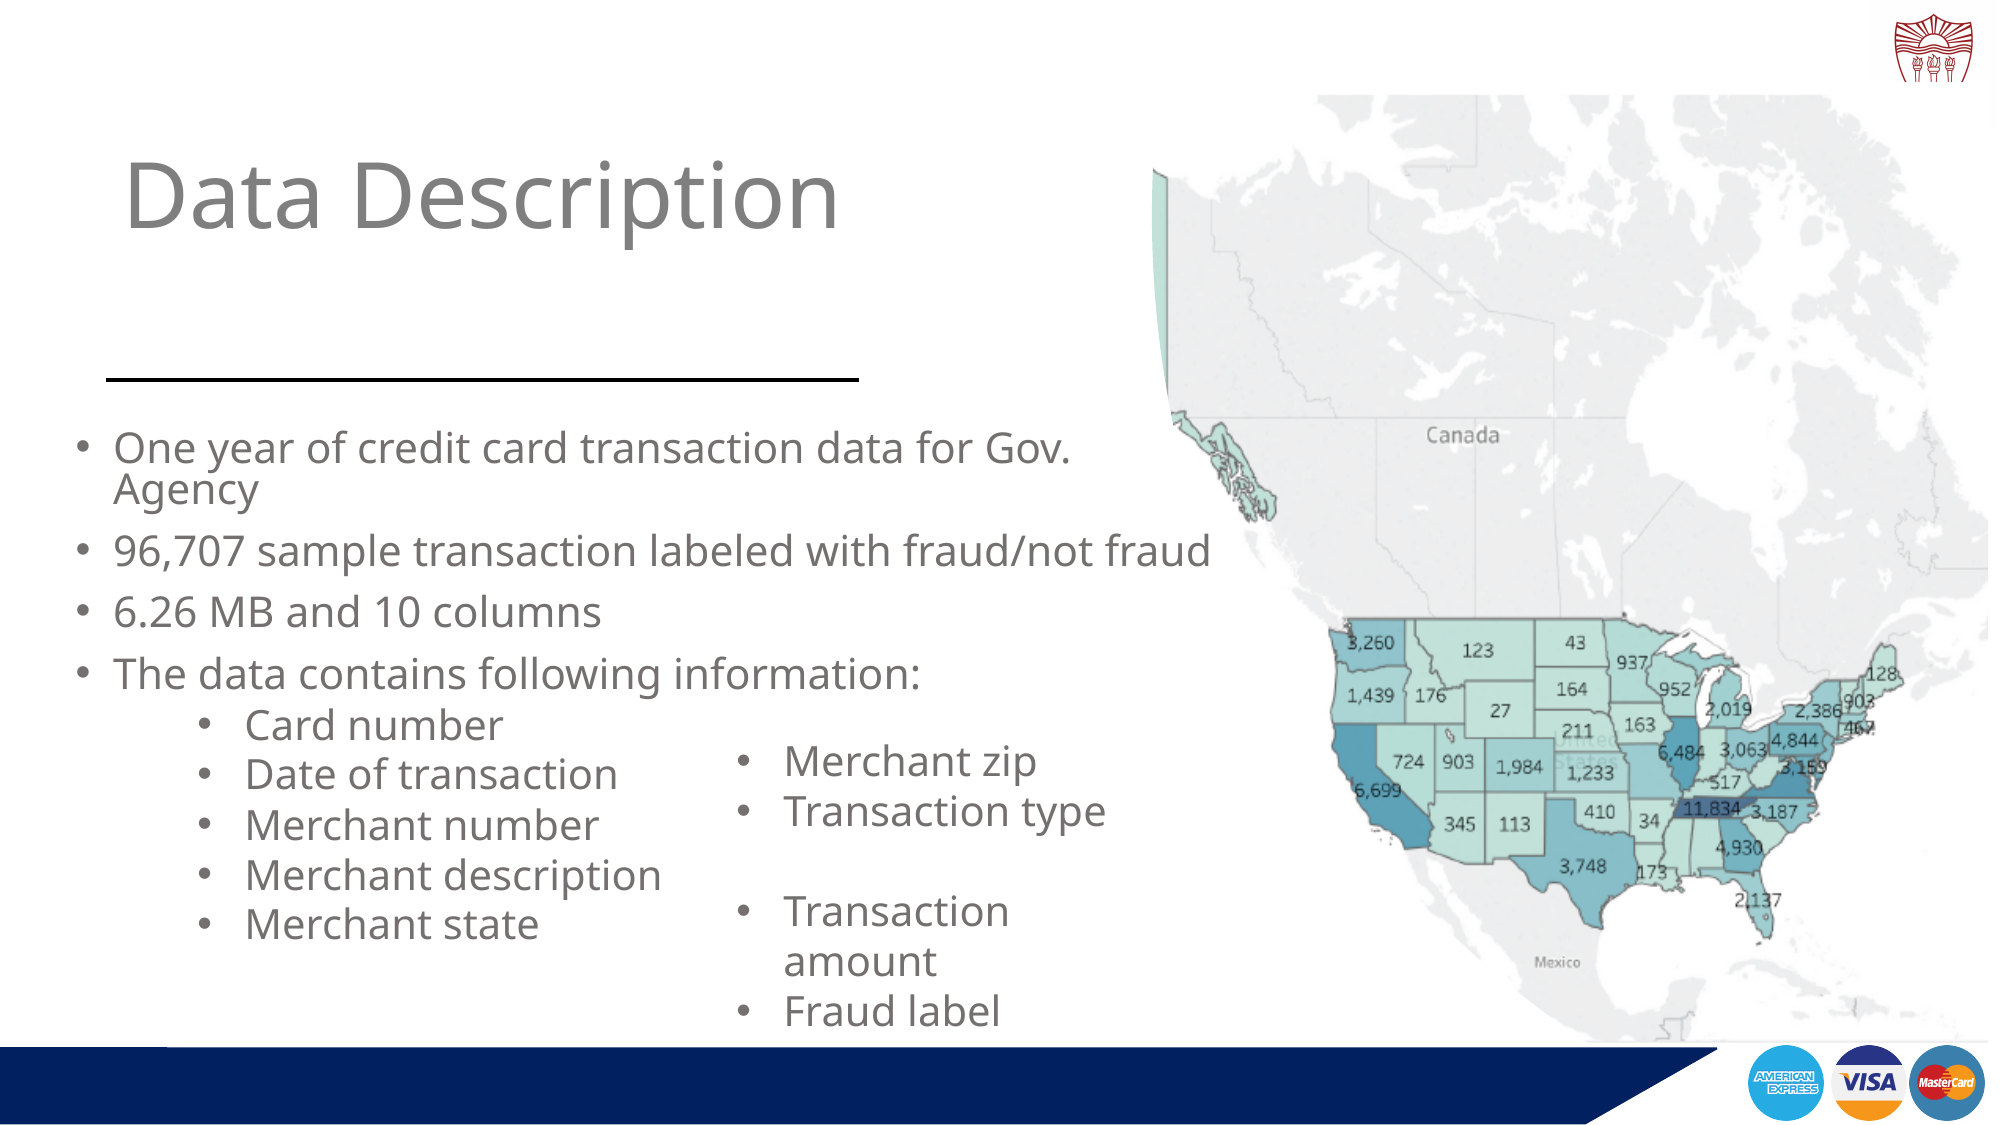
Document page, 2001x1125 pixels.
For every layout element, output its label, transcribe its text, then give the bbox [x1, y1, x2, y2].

list One year of credit card transaction data for Gov. Agency 96,707 sample transaction labeled with fraud/not fraud 6.26 MB and 10 columns The data contains following information: [60, 423, 1146, 678]
picture [1909, 1045, 1985, 1121]
picture [1831, 1045, 1907, 1121]
text_box Card number Date of transaction Merchant number Merchant description Merchant state [107, 690, 726, 1009]
text_box Merchant zip Transaction type Transaction amount Fraud label [646, 677, 1141, 996]
title Data Description [107, 59, 948, 338]
picture [1748, 1045, 1824, 1121]
picture [1151, 0, 1999, 1043]
